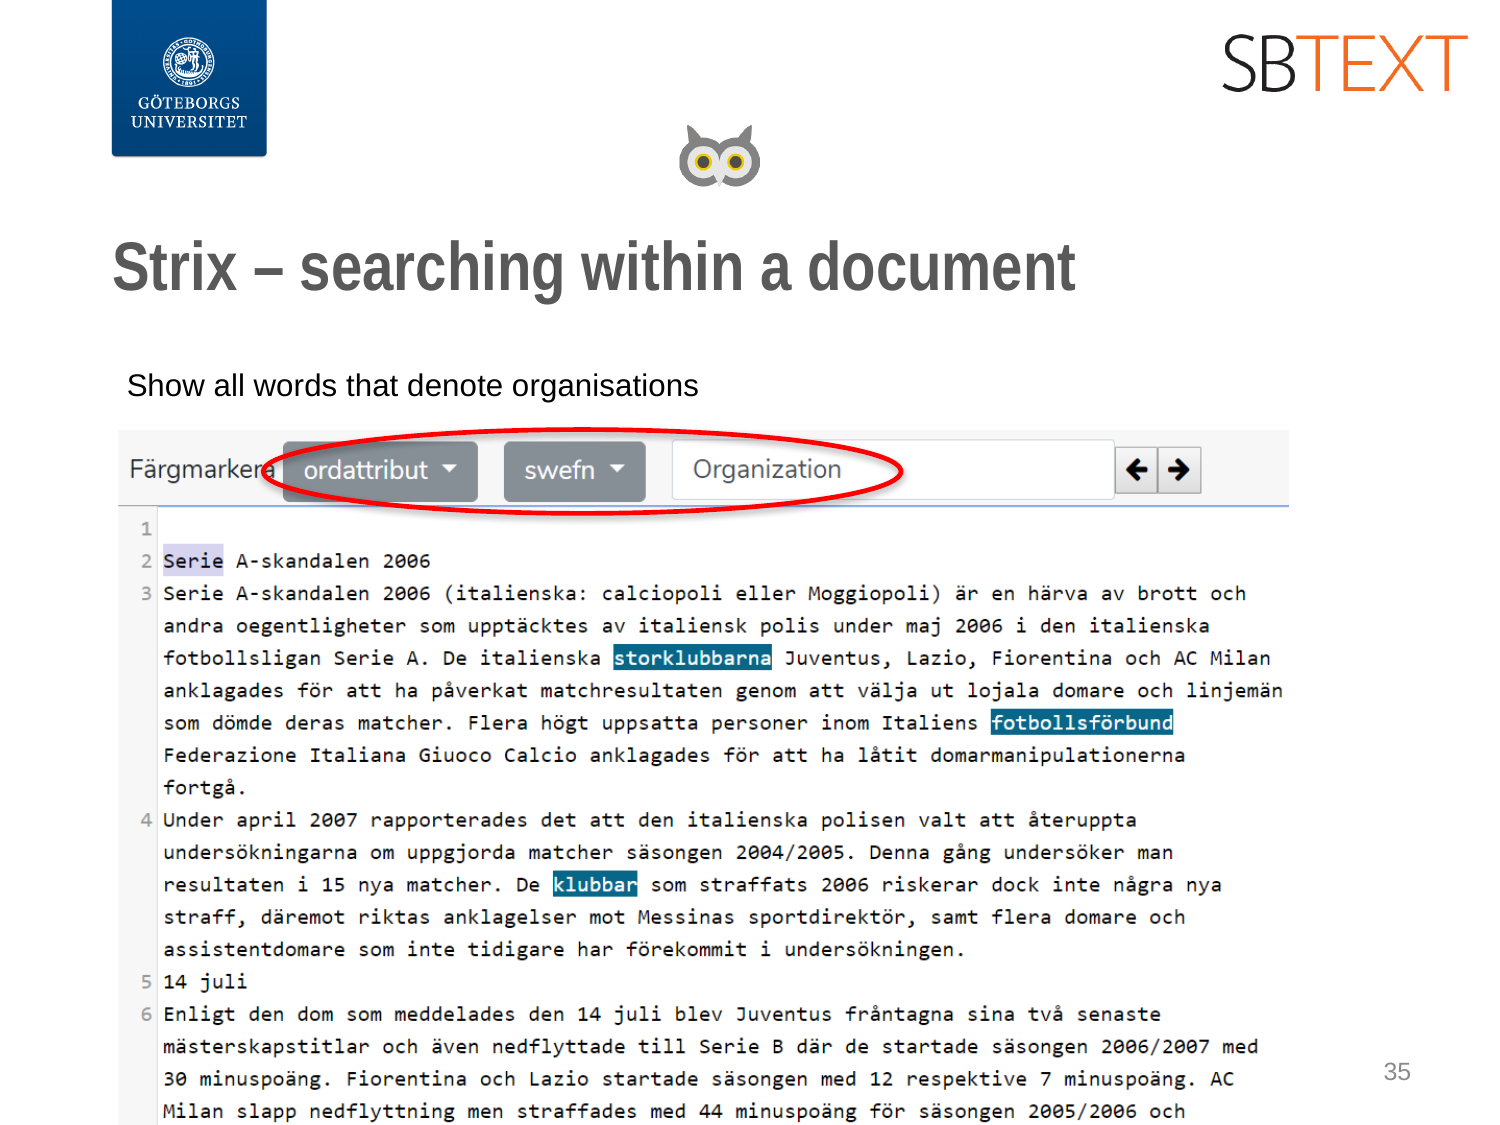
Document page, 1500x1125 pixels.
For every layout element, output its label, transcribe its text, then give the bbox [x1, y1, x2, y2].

picture [110, 0, 268, 159]
slide_number 35 [1316, 1051, 1412, 1091]
text_box Show all words that denote organisations [112, 362, 739, 410]
picture [1205, 19, 1476, 110]
picture [664, 125, 774, 190]
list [111, 430, 1289, 1125]
title Strix – searching within a document [112, 231, 1412, 362]
